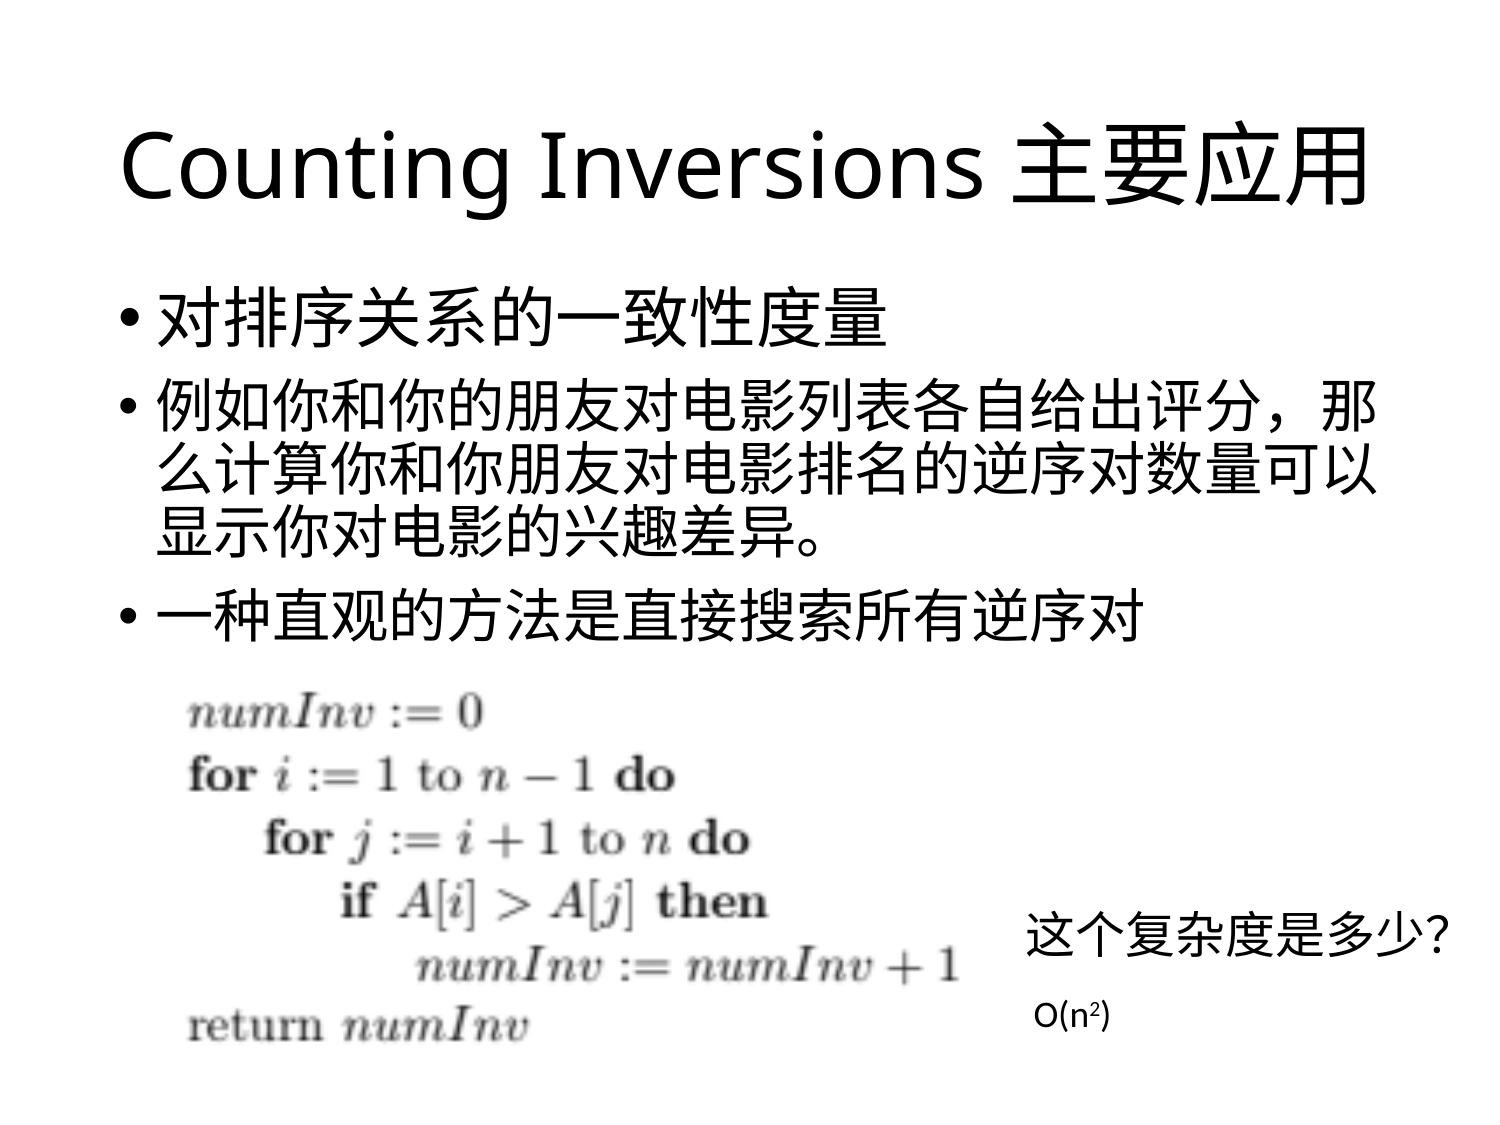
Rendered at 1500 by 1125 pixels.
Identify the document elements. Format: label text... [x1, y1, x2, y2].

text_box O(n2) [1018, 982, 1127, 1043]
title Counting Inversions主要应用 [103, 59, 1397, 277]
list 对排序关系的一致性度量 例如你和你的朋友对电影列表各自给出评分，那么计算你和你朋友对电影排名的逆序对数量可以显示你对电影的兴趣差异。 一种直观的方法是直接搜索所有逆序对 [103, 277, 1397, 992]
text_box 这个复杂度是多少？ [1010, 896, 1491, 972]
picture [174, 668, 1009, 1066]
